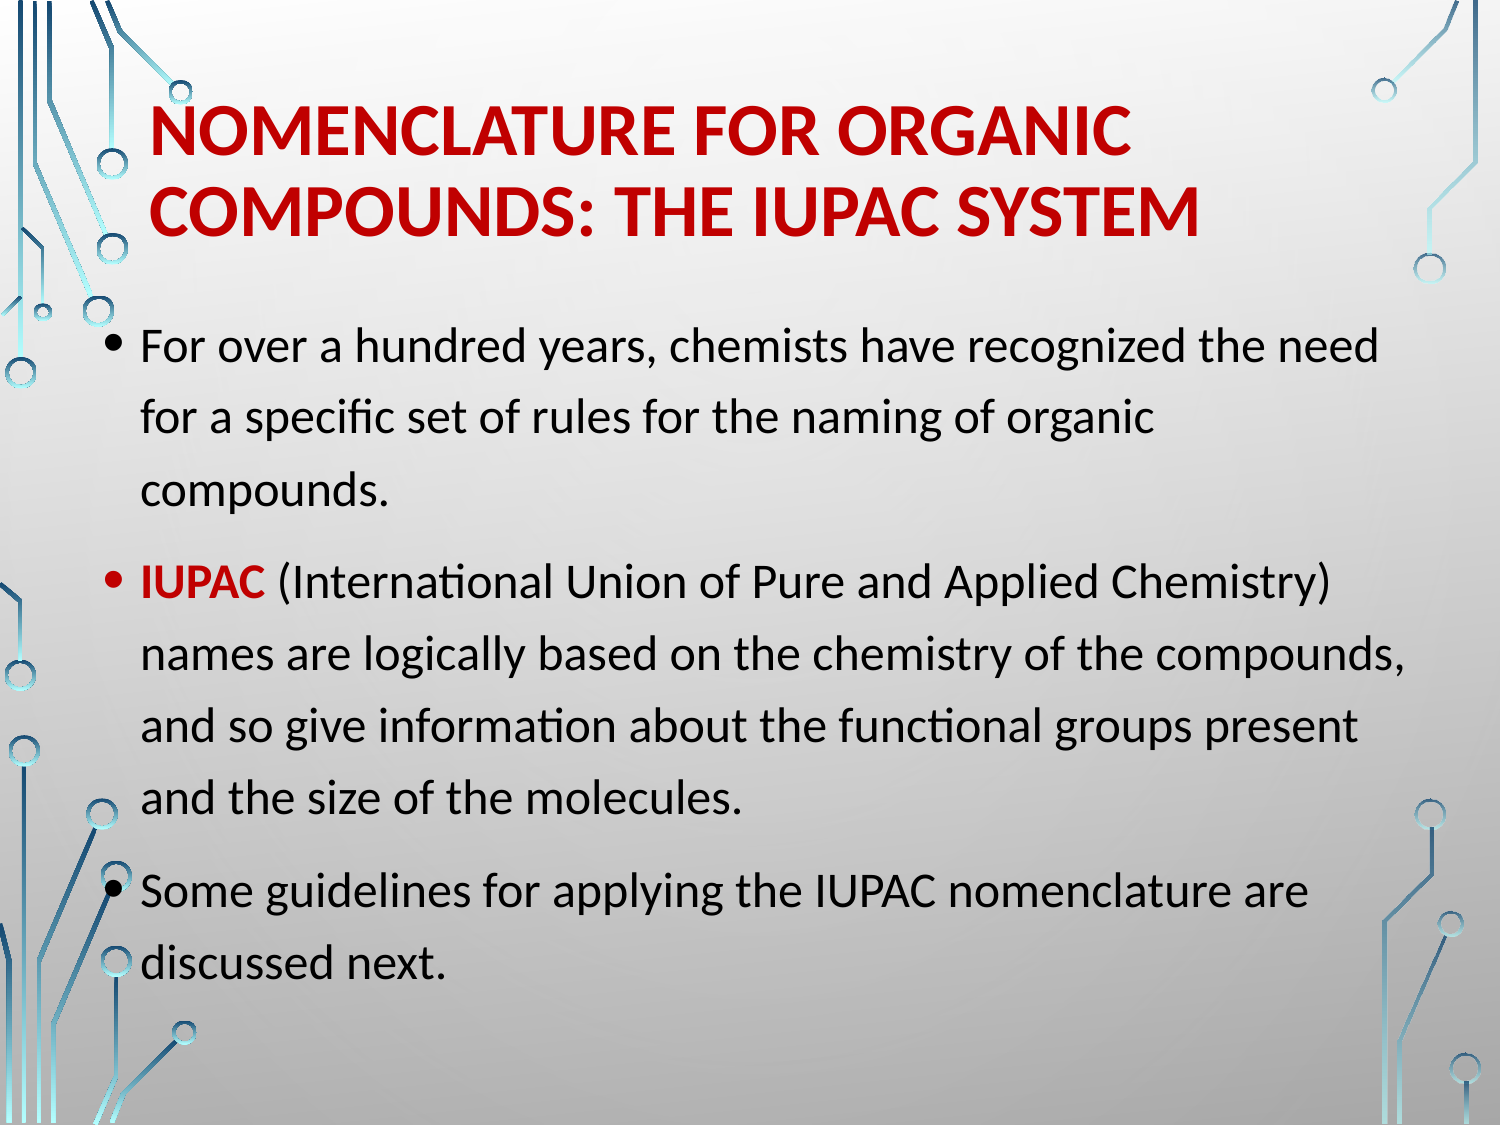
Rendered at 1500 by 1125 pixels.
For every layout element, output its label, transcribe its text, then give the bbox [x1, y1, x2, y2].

list For over a hundred years, chemists have recognized the need for a specific set of rules for the naming of organic compounds. IUPAC (International Union of Pure and Applied Chemistry) names are logically based on the chemistry of the compounds, and so give information about the functional groups present and the size of the molecules. Some guidelines for applying the IUPAC nomenclature are discussed next. [87, 292, 1425, 1063]
title Nomenclature for organic compounds: the IUPAC system [134, 50, 1354, 292]
